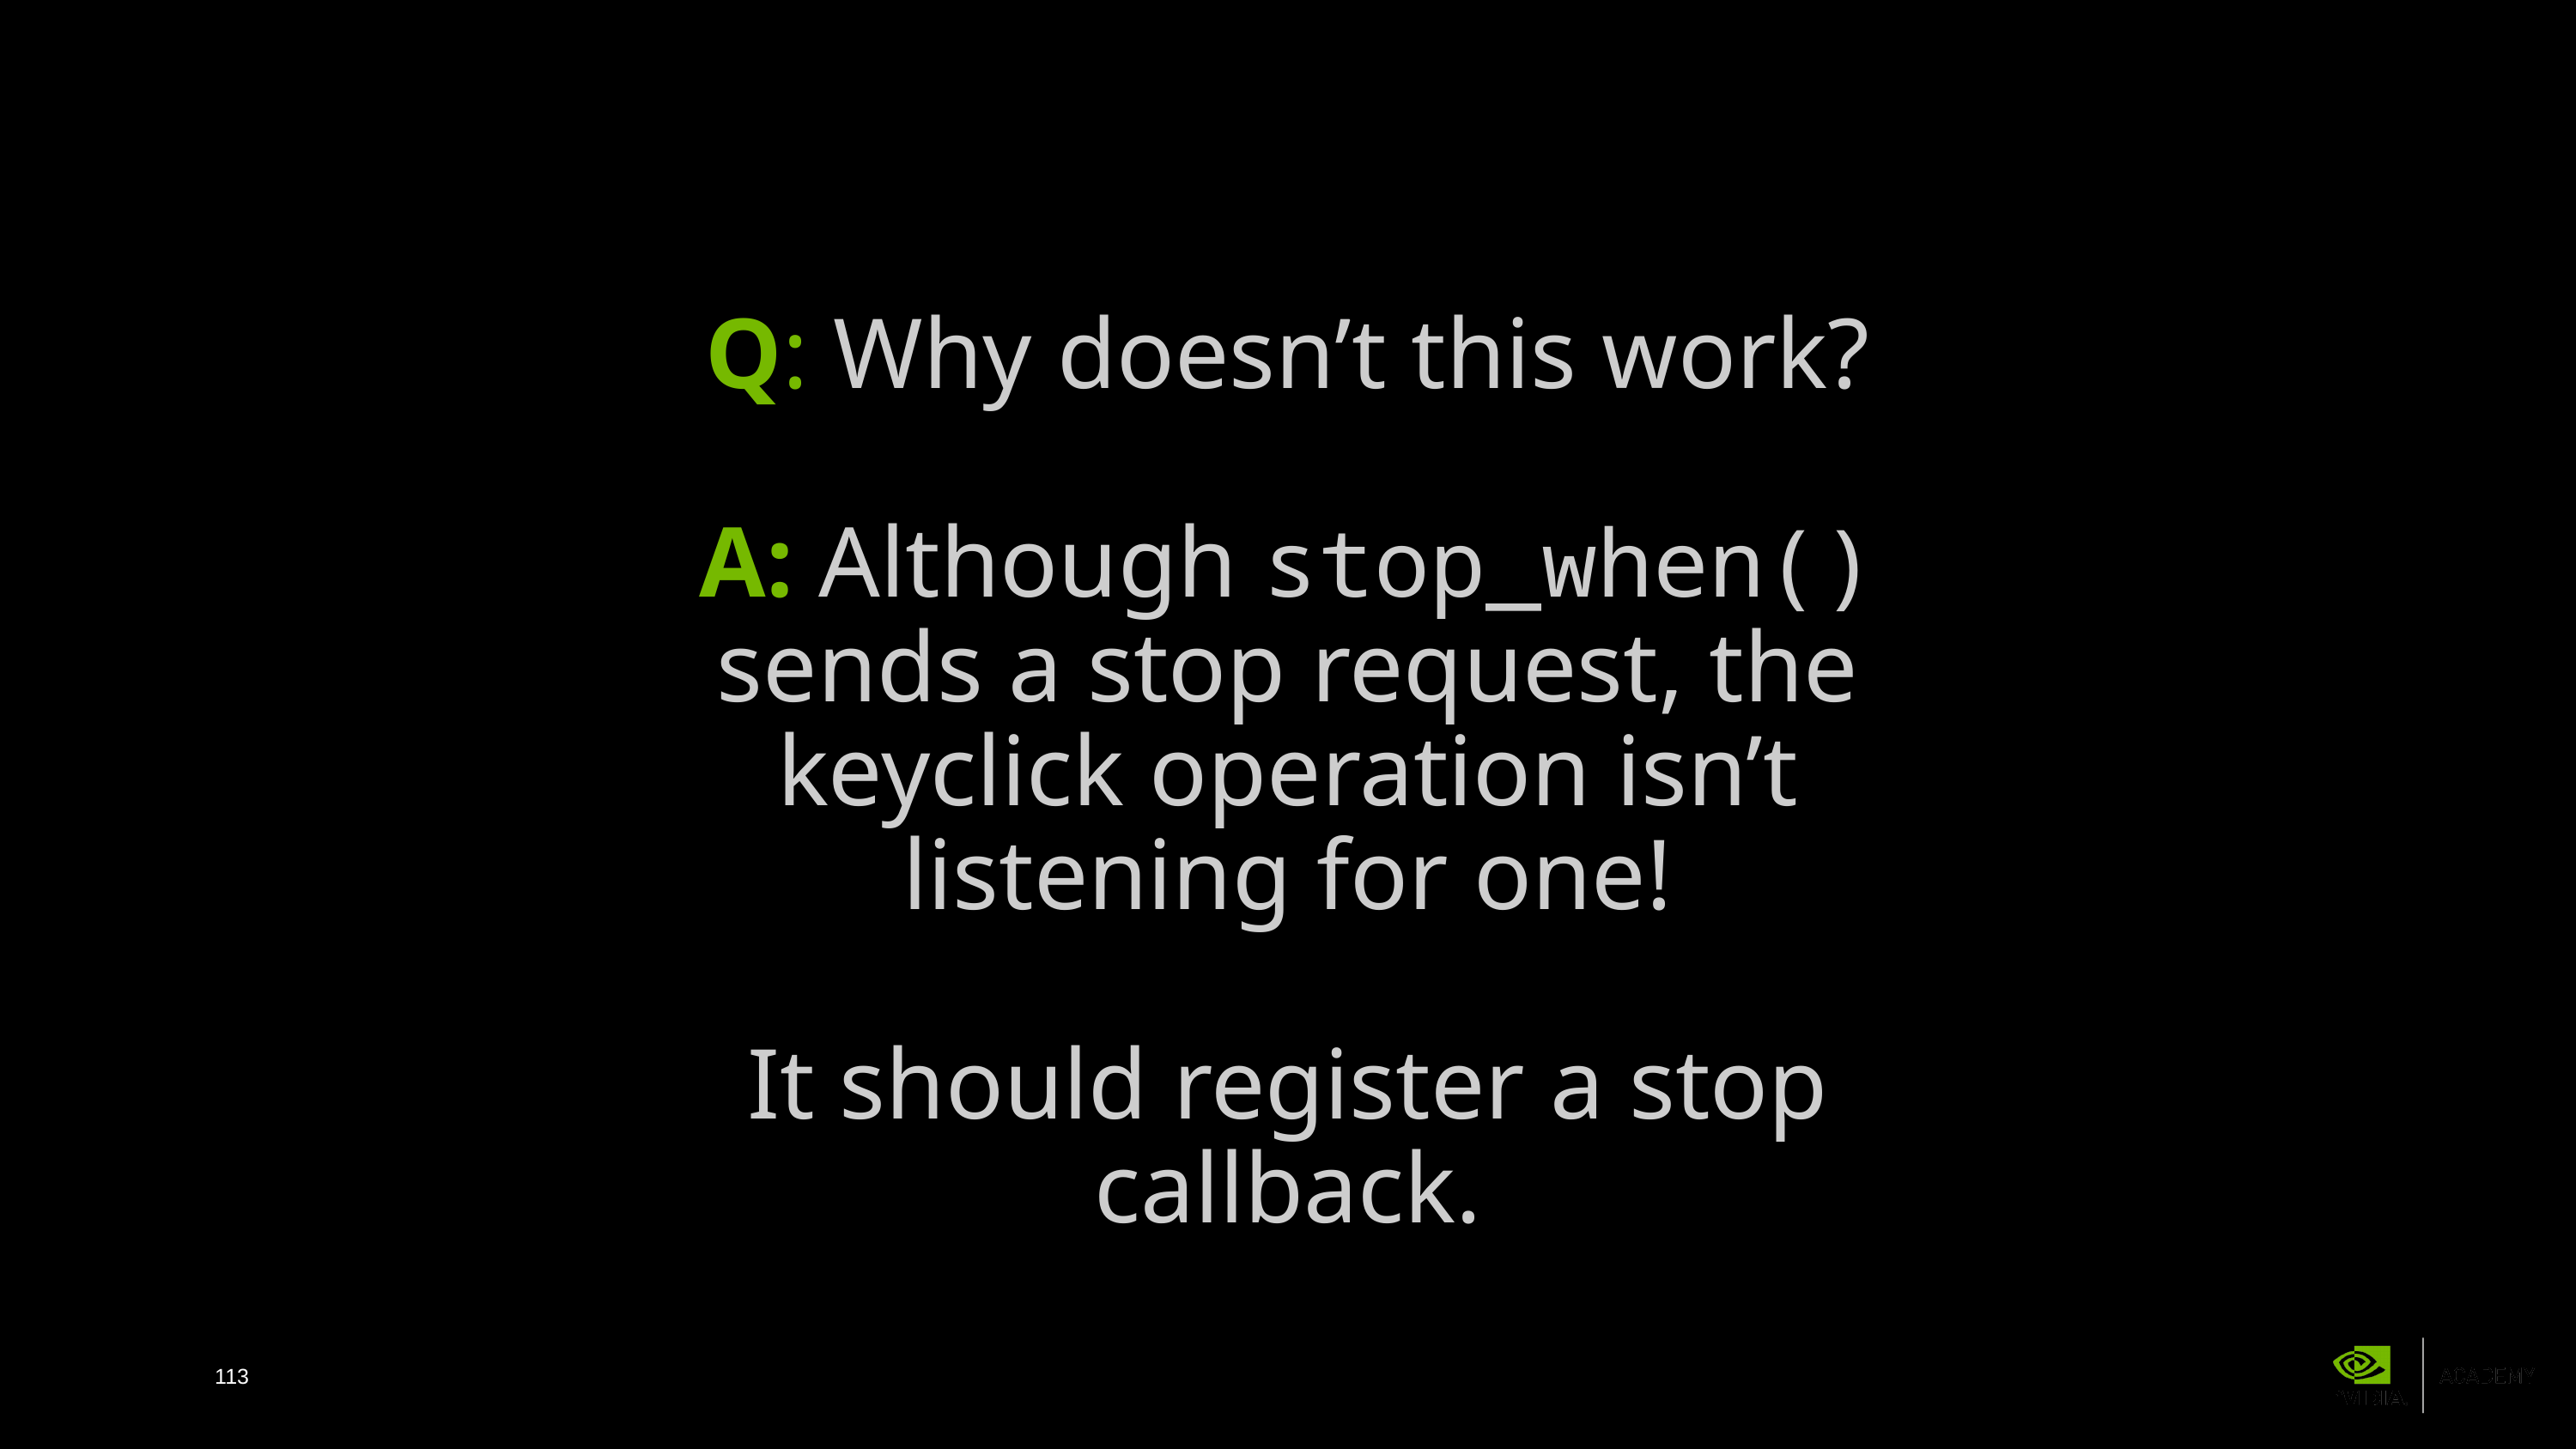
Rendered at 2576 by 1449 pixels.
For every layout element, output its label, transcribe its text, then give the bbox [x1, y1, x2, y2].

text_box Q: Why doesn’t this work? A: Although stop_when() sends a stop request, the keyclick operation isn’t listening for one! It should register a stop callback. [598, 297, 1978, 1252]
picture [2301, 1319, 2561, 1432]
slide_number 113 [202, 1337, 782, 1414]
